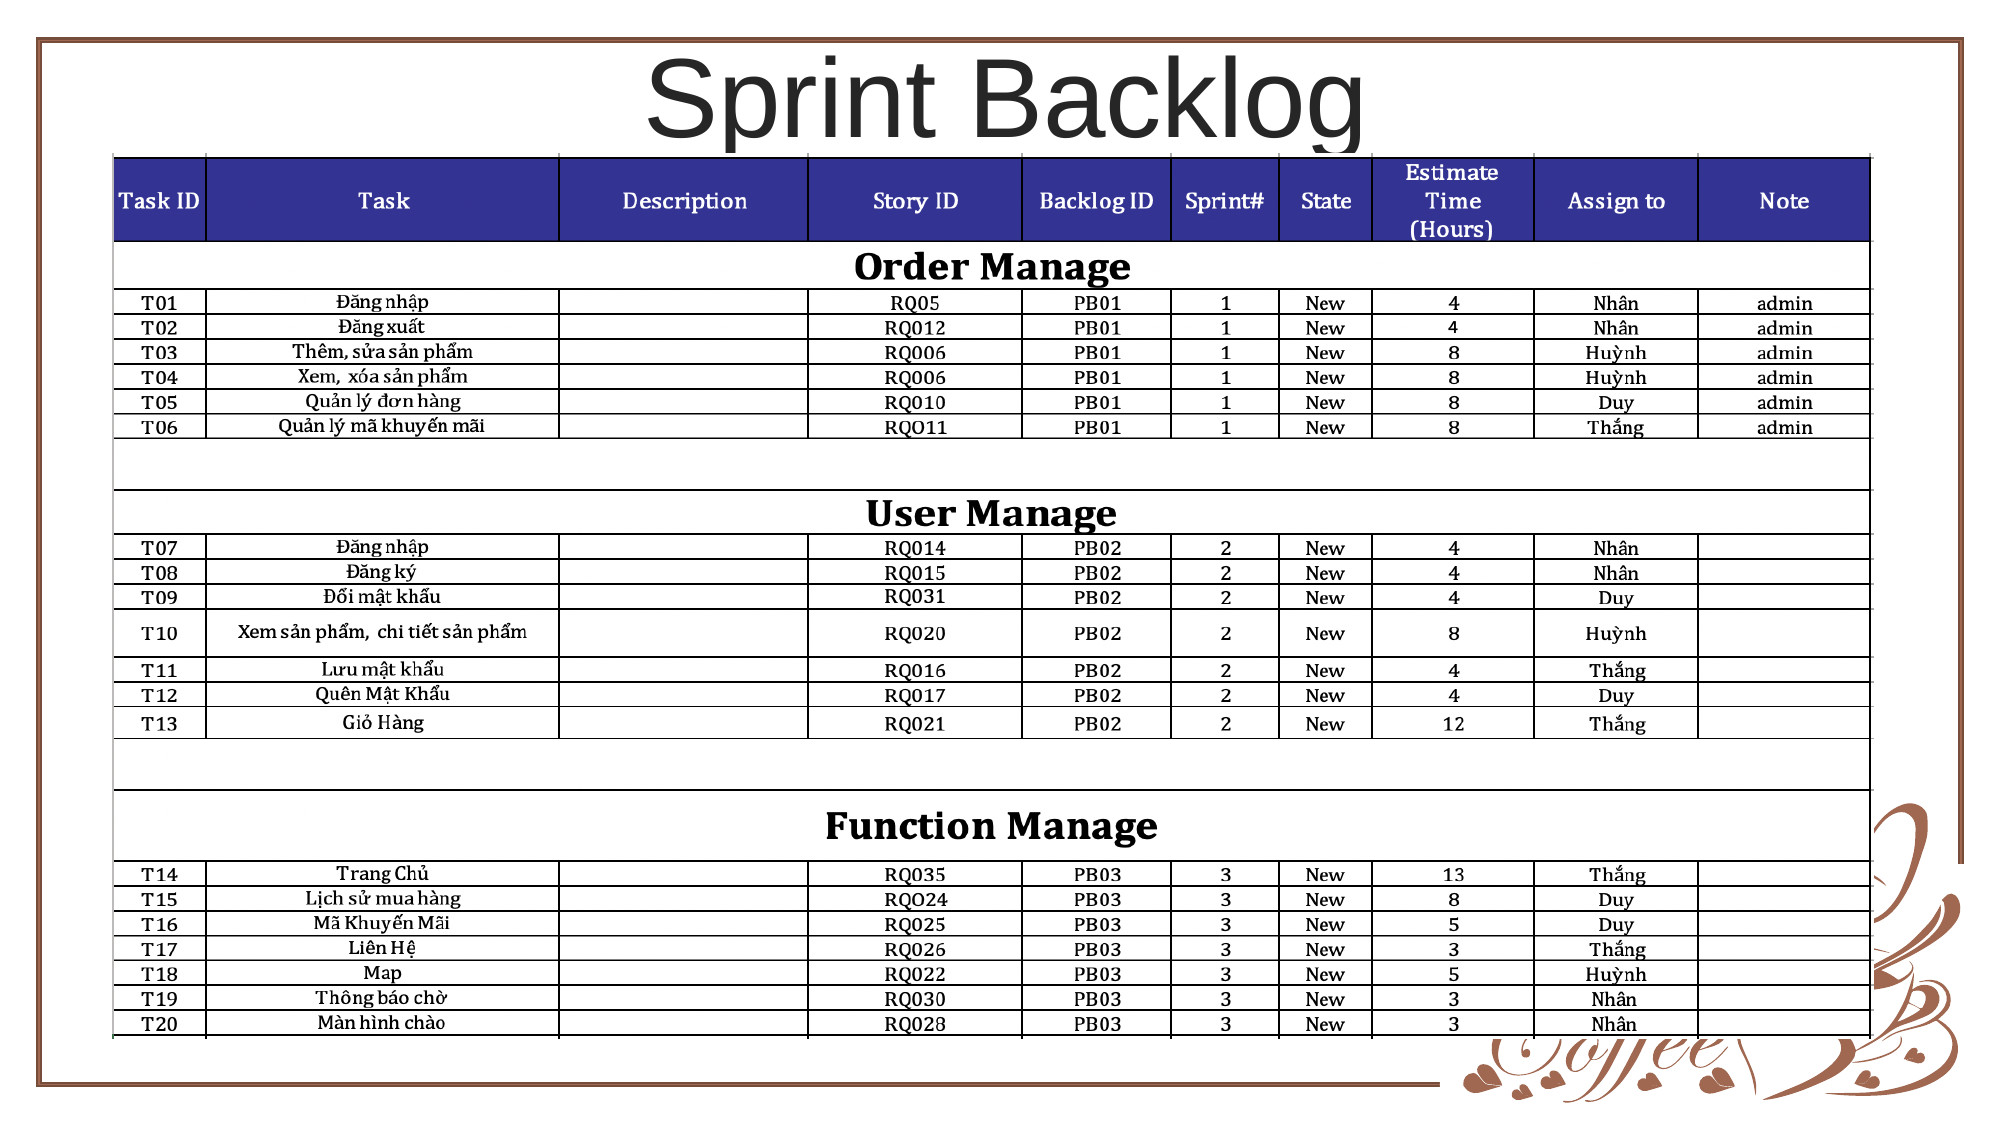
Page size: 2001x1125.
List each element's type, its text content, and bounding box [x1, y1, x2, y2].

picture [112, 153, 1874, 1039]
list Sprint Backlog [56, 86, 1956, 117]
